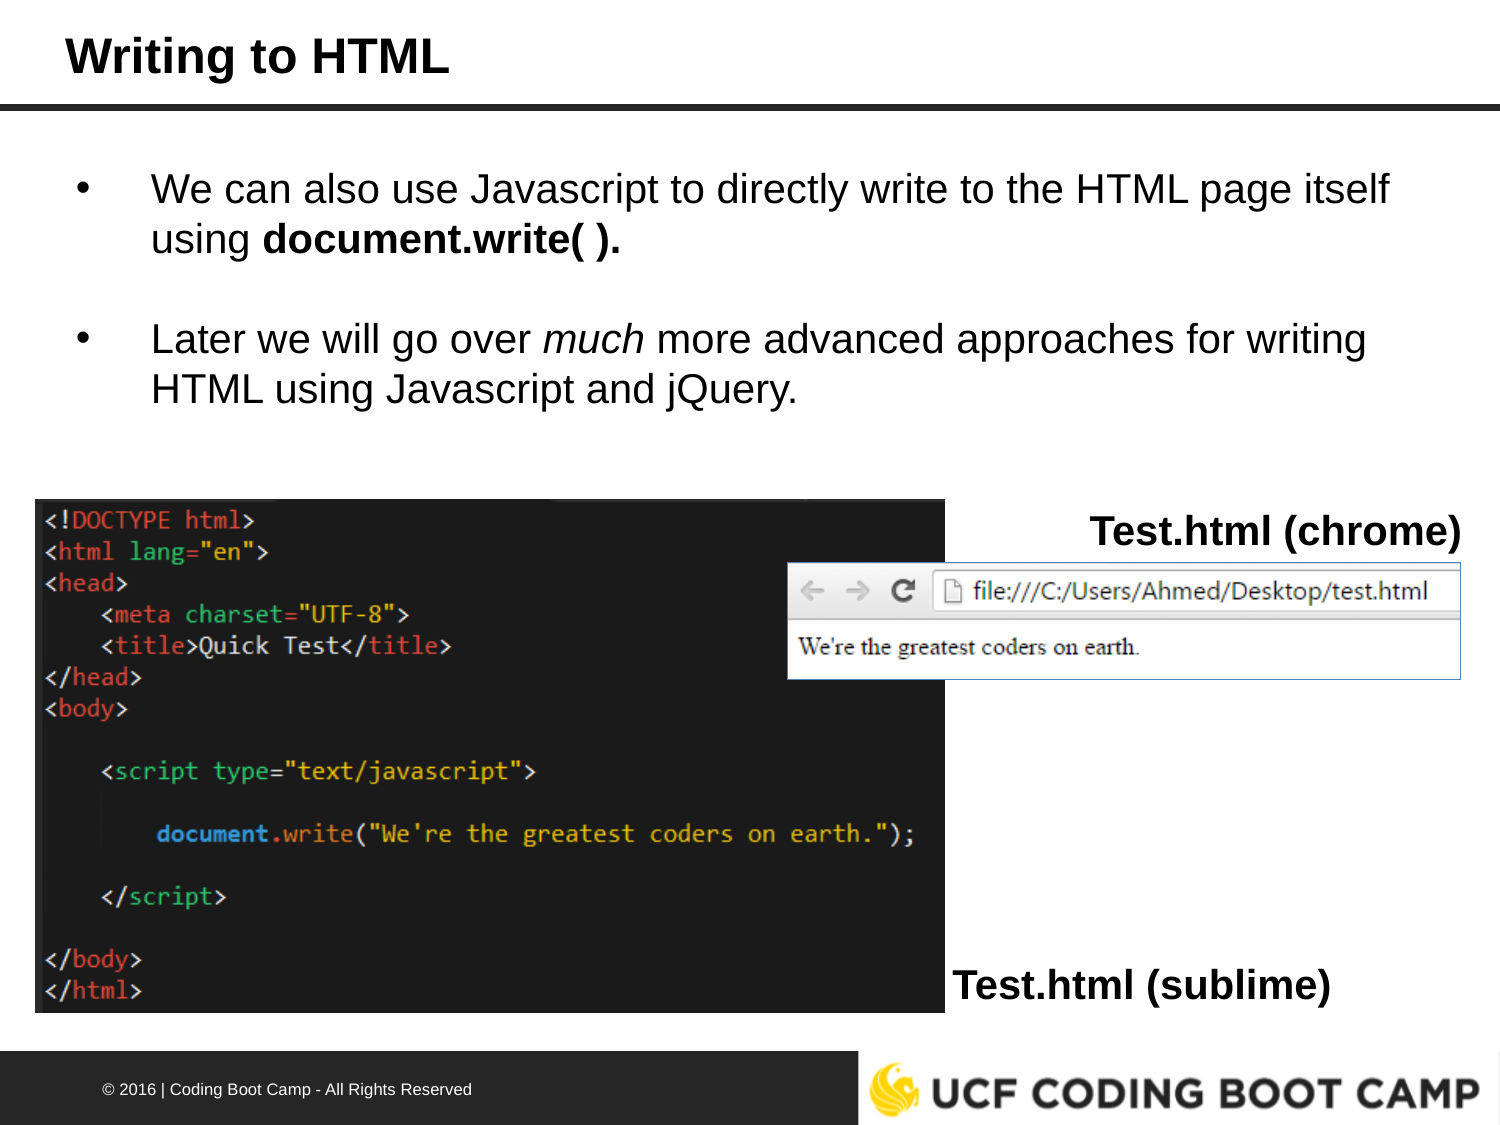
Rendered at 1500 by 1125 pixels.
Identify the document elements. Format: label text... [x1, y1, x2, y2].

text_box Test.html (sublime) [945, 950, 1413, 1021]
picture [35, 499, 1462, 1013]
text_box Test.html (chrome) [1037, 496, 1500, 567]
text_box We can also use Javascript to directly write to the HTML page itself using document.write( ). Later we will go over much more advanced approaches for writing HTML using Javascript and jQuery. [23, 104, 1463, 555]
picture [858, 1051, 1500, 1125]
title Writing to HTML [50, 0, 948, 104]
